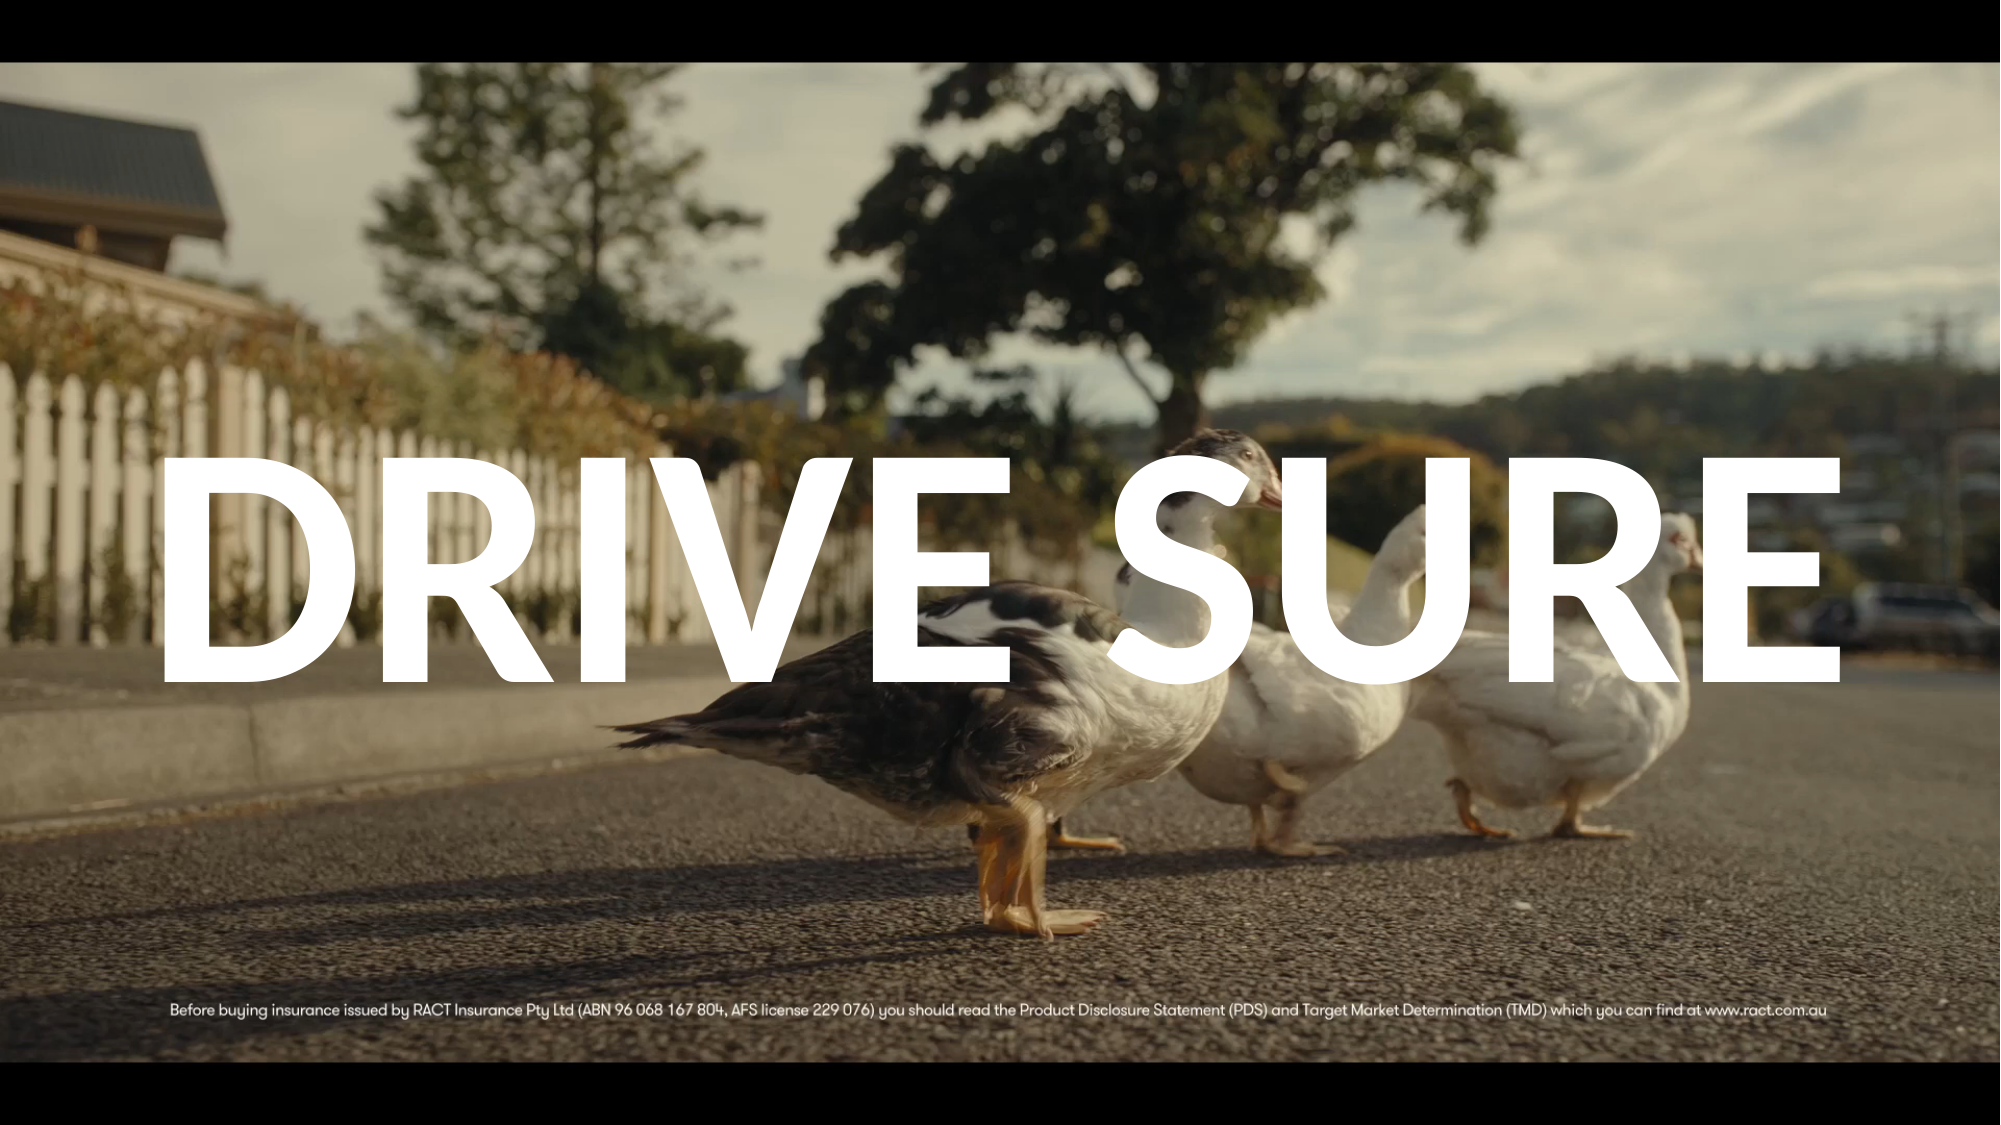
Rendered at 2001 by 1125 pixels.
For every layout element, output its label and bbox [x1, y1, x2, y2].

text_box [0, 0, 2000, 1125]
